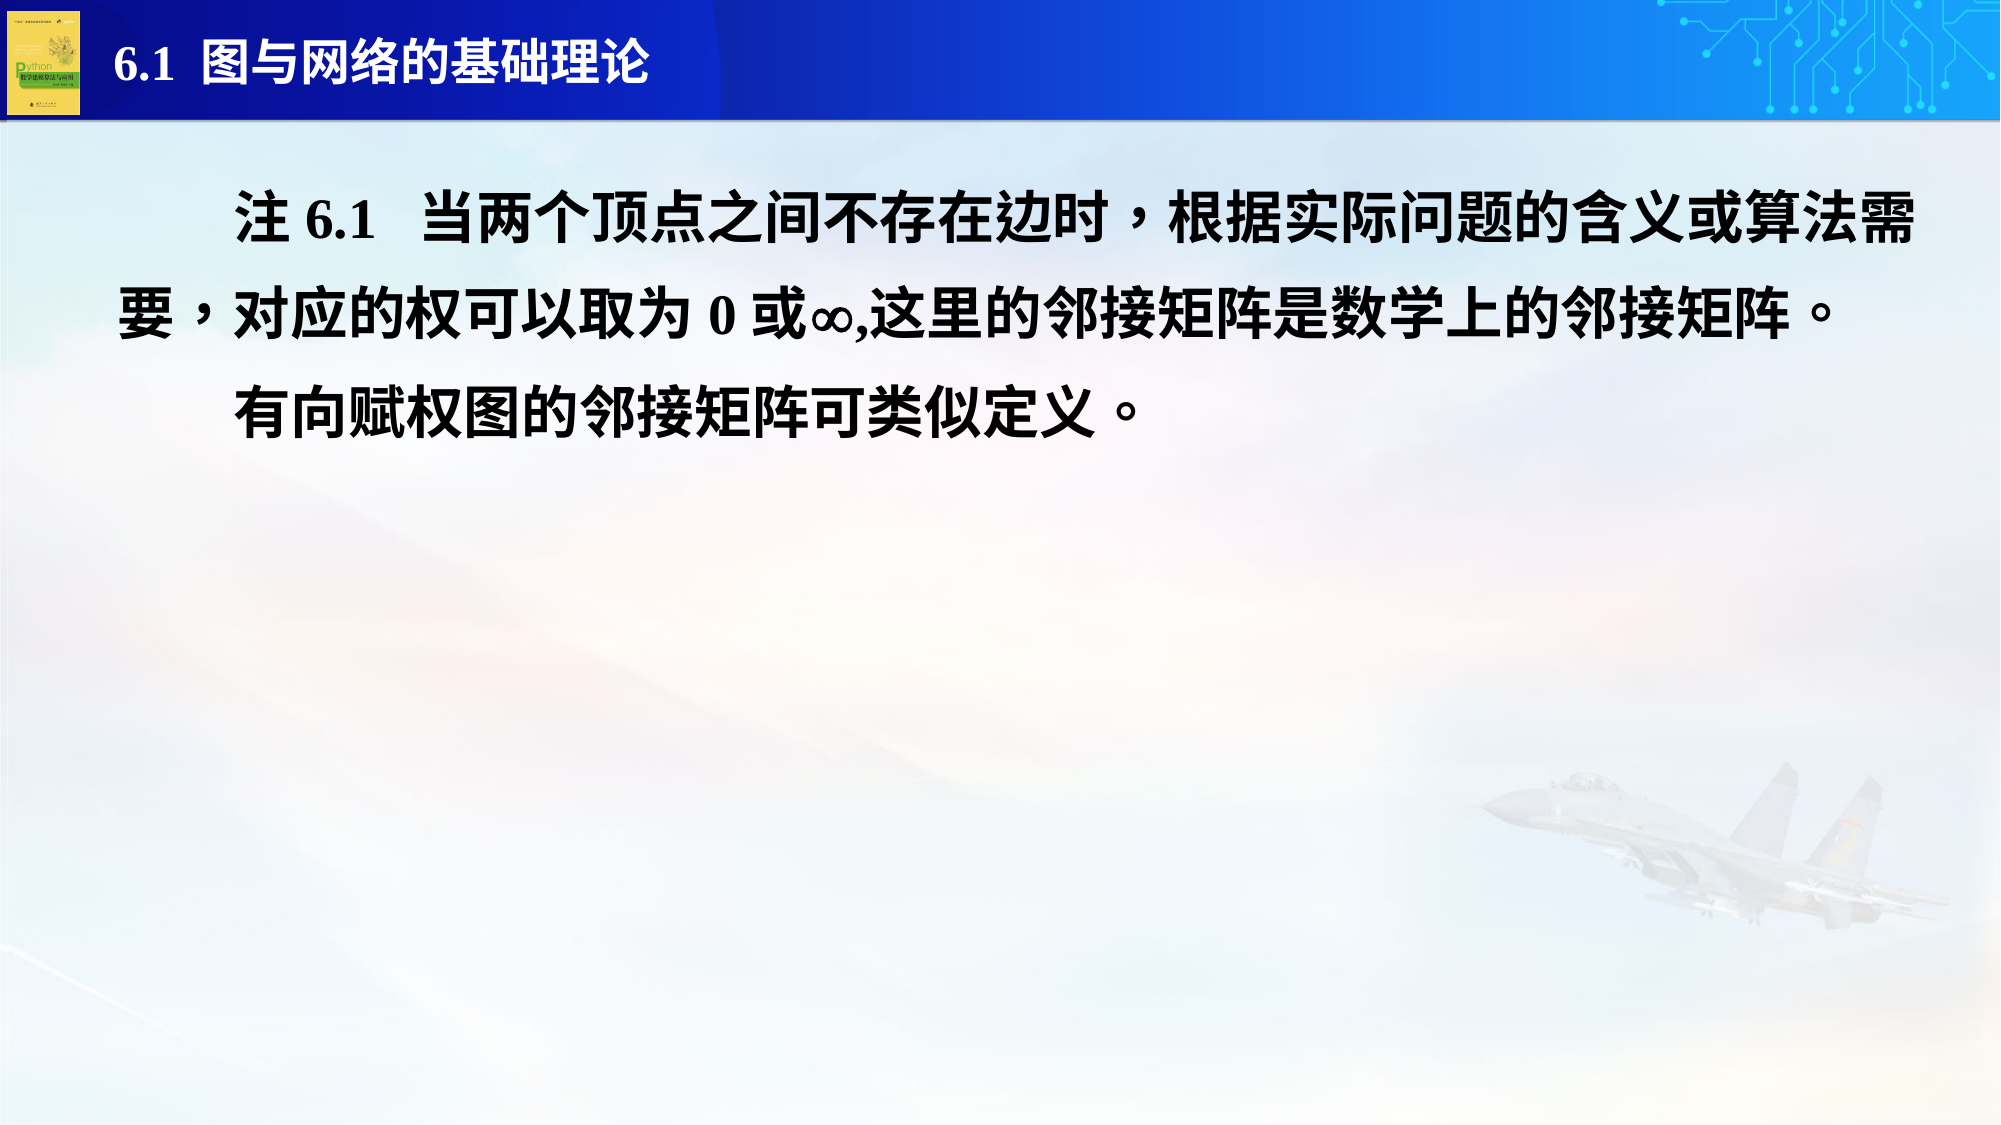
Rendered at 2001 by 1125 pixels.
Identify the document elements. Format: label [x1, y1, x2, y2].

text_box [117, 371, 1918, 1125]
picture [0, 0, 2001, 1125]
text_box [117, 170, 1918, 371]
